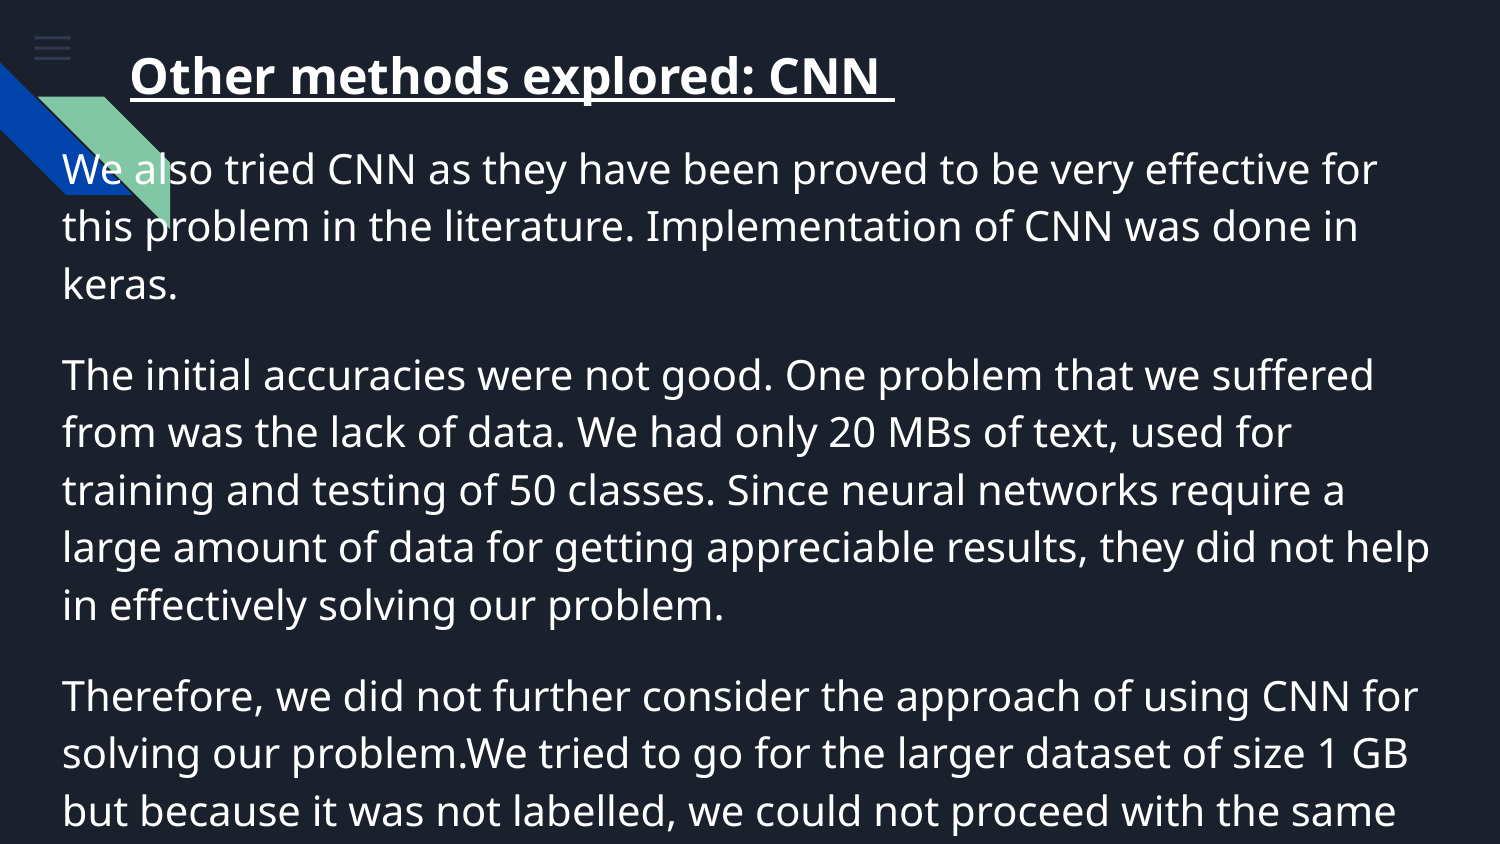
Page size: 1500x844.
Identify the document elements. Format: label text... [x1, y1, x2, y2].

title Other methods explored: CNN [63, 29, 1368, 120]
list We also tried CNN as they have been proved to be very effective for this problem in the literature. Implementation of CNN was done in keras. The initial accuracies were not good. One problem that we suffered from was the lack of data. We had only 20 MBs of text, used for training and testing of 50 classes. Since neural networks require a large amount of data for getting appreciable results, they did not help in effectively solving our problem. Therefore, we did not further consider the approach of using CNN for solving our problem.We tried to go for the larger dataset of size 1 GB but because it was not labelled, we could not proceed with the same as labelling it would have taken a lot of time. [46, 120, 1454, 804]
